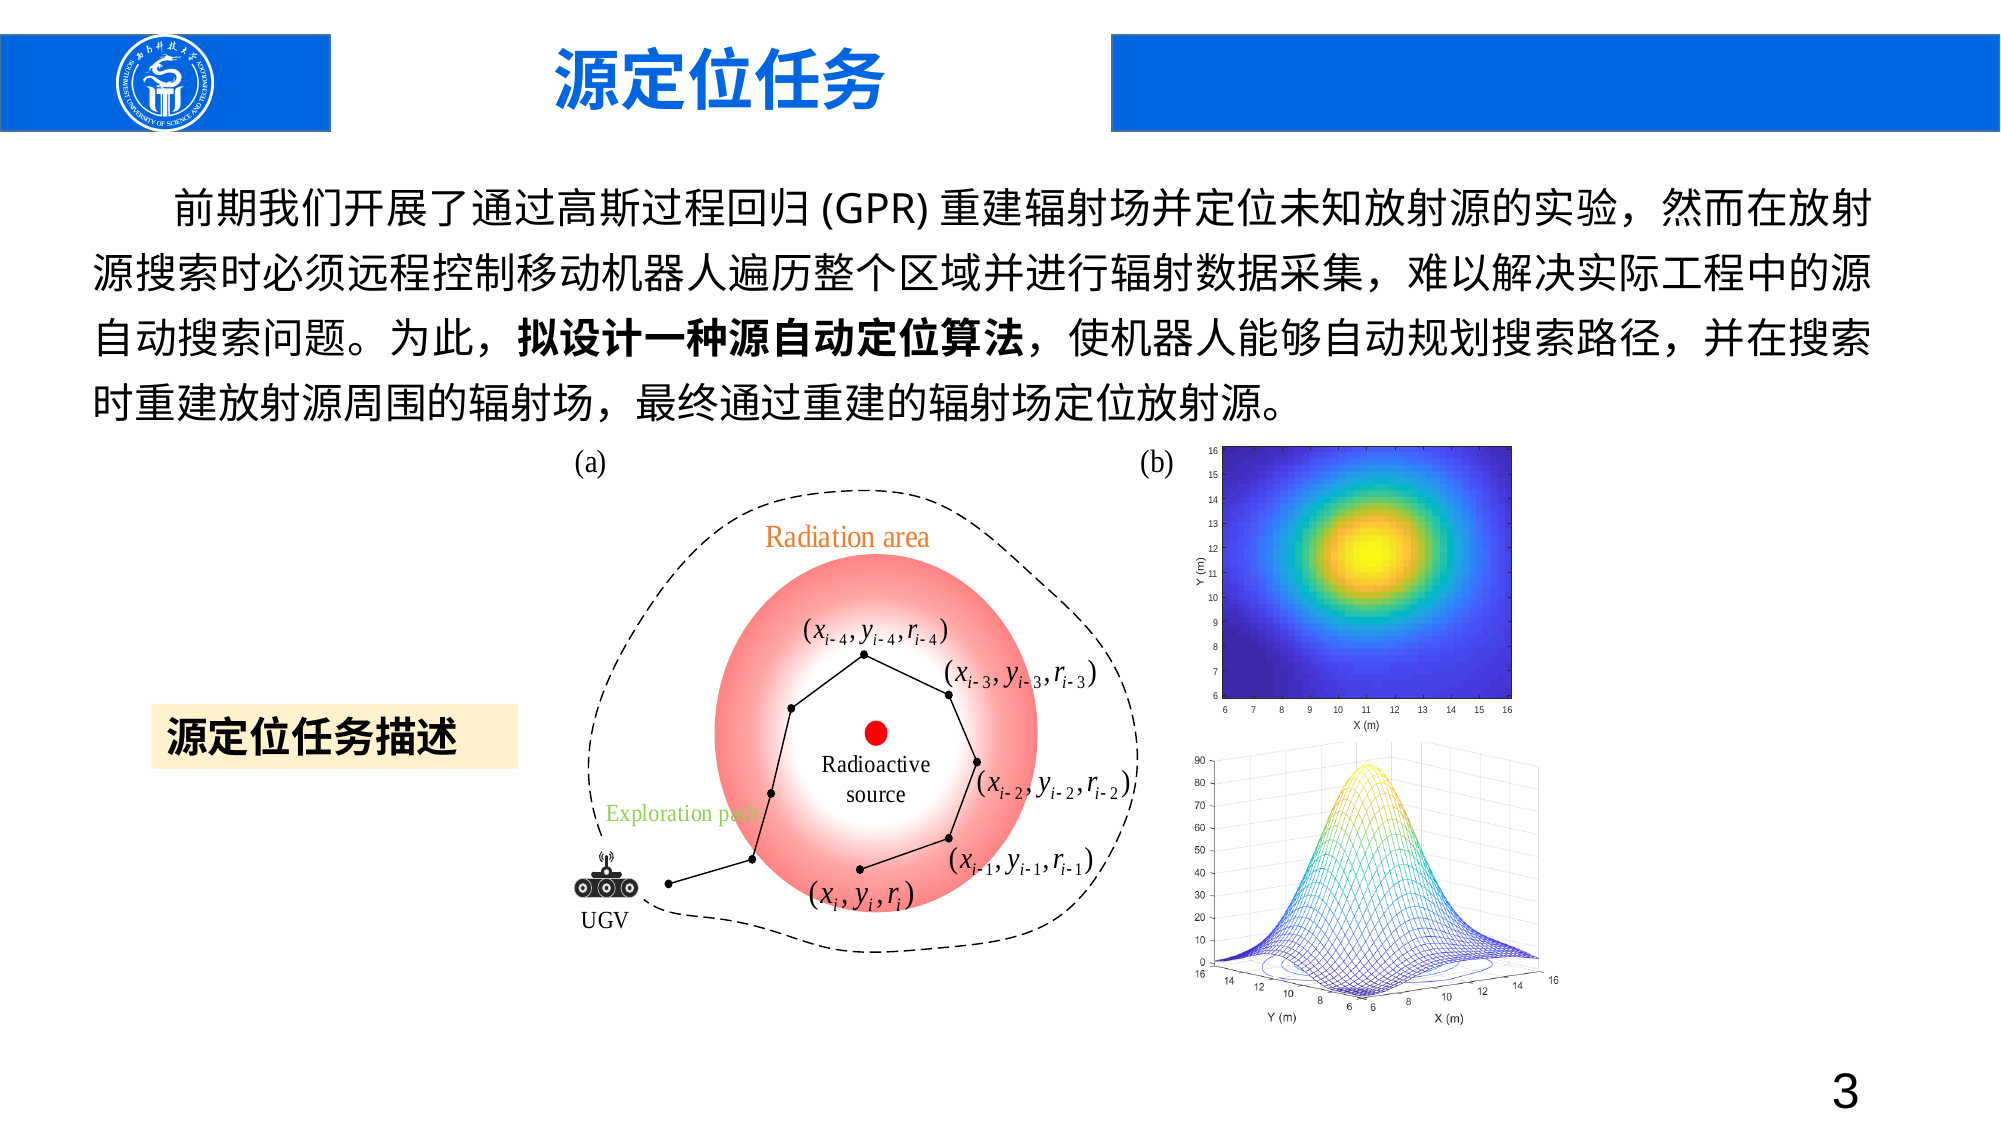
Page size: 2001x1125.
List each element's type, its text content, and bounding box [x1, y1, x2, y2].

text_box 源定位任务描述 [151, 703, 518, 769]
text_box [542, 436, 1563, 1037]
title 源定位任务 [329, 25, 1113, 142]
text_box 前期我们开展了通过高斯过程回归(GPR)重建辐射场并定位未知放射源的实验，然而在放射源搜索时必须远程控制移动机器人遍历整个区域并进行辐射数据采集，难以解决实际工程中的源自动搜索问题。为此，拟设计一种源自动定位算法，使机器人能够自动规划搜索路径，并在搜索时重建放射源周围的辐射场，最终通过重建的辐射场定位放射源。 [78, 159, 1888, 435]
text_box 3 [1817, 1050, 2000, 1125]
picture [116, 34, 214, 132]
